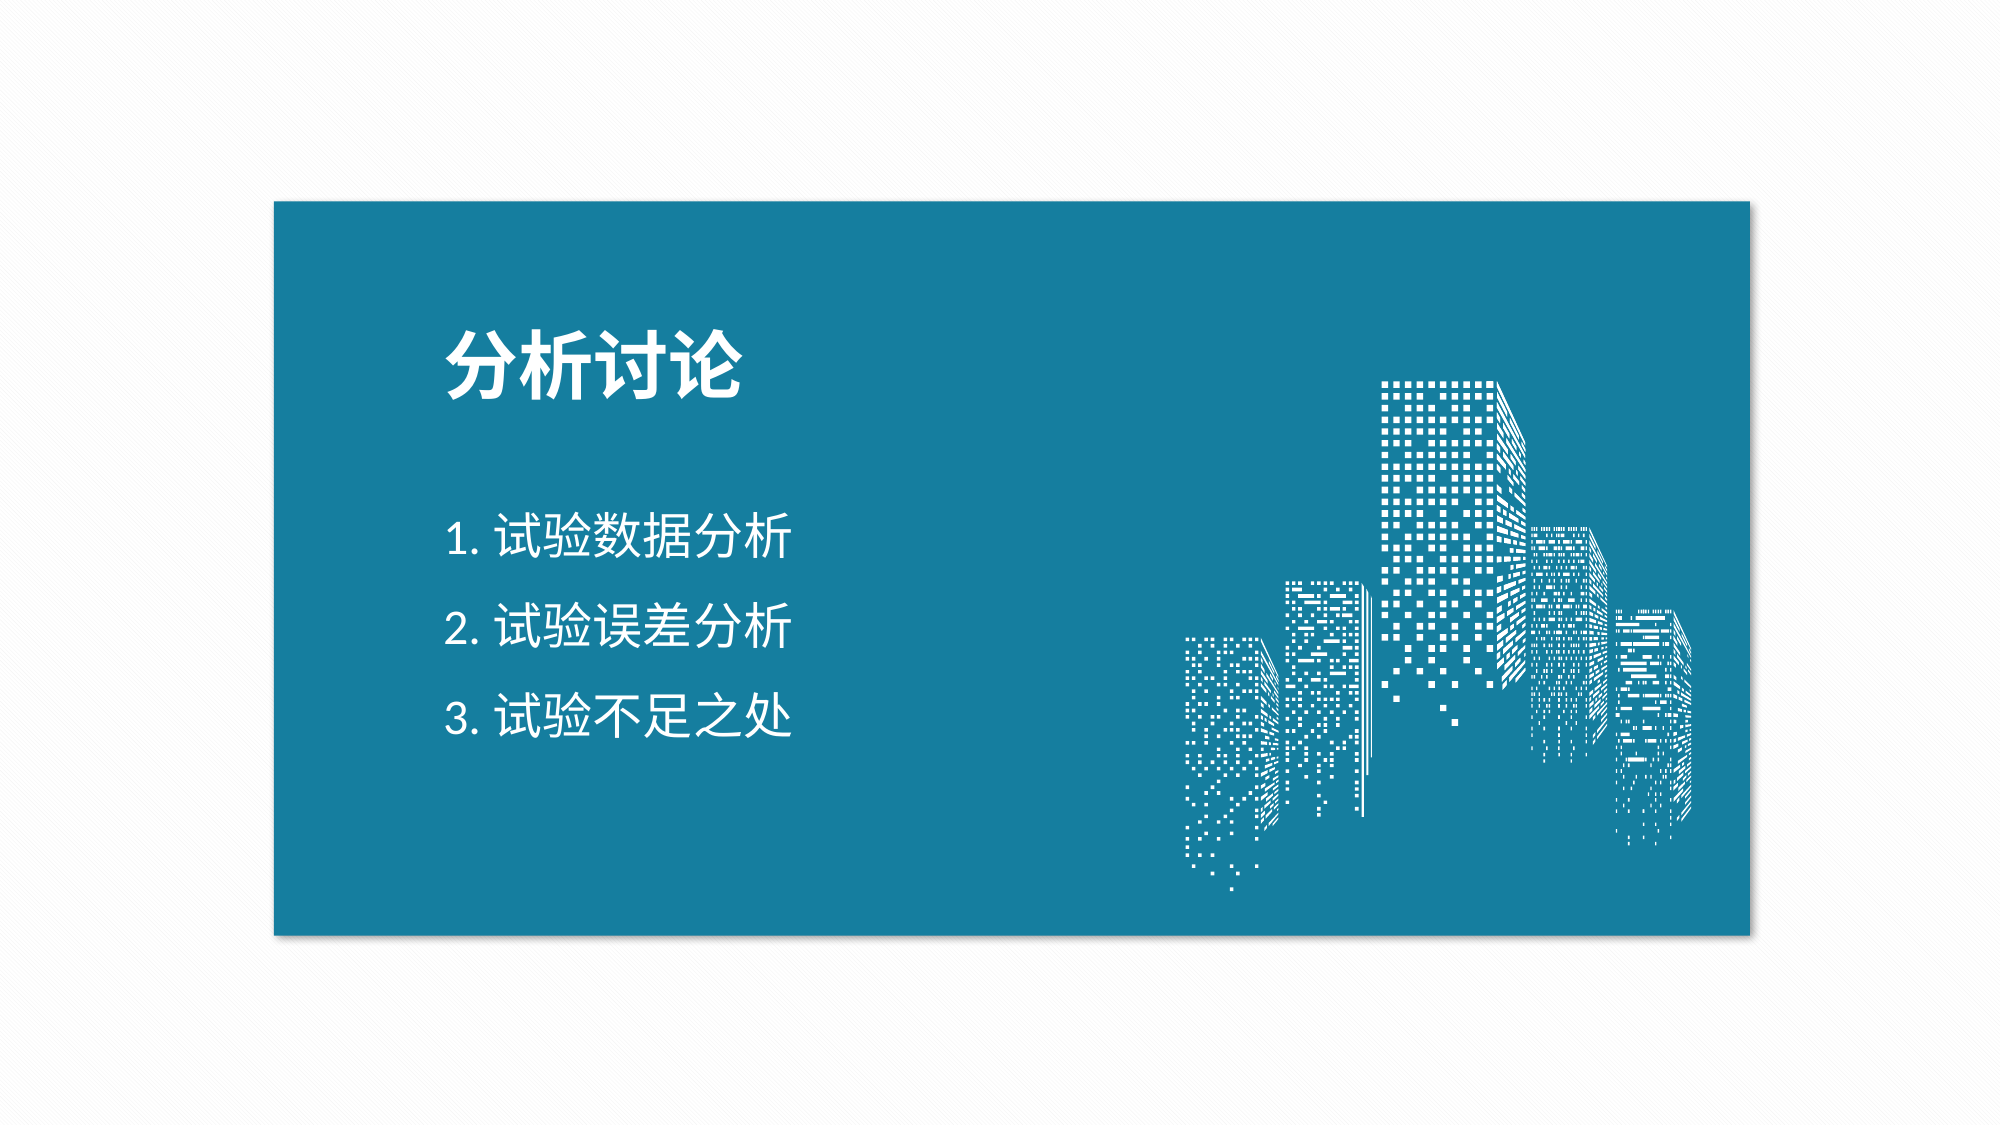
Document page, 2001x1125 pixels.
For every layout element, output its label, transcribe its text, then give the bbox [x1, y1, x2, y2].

text_box 1.试验数据分析 2.试验误差分析 3.试验不足之处 [428, 466, 912, 752]
text_box 分析讨论 [428, 310, 826, 416]
text_box [273, 200, 1751, 937]
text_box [1185, 381, 1692, 892]
